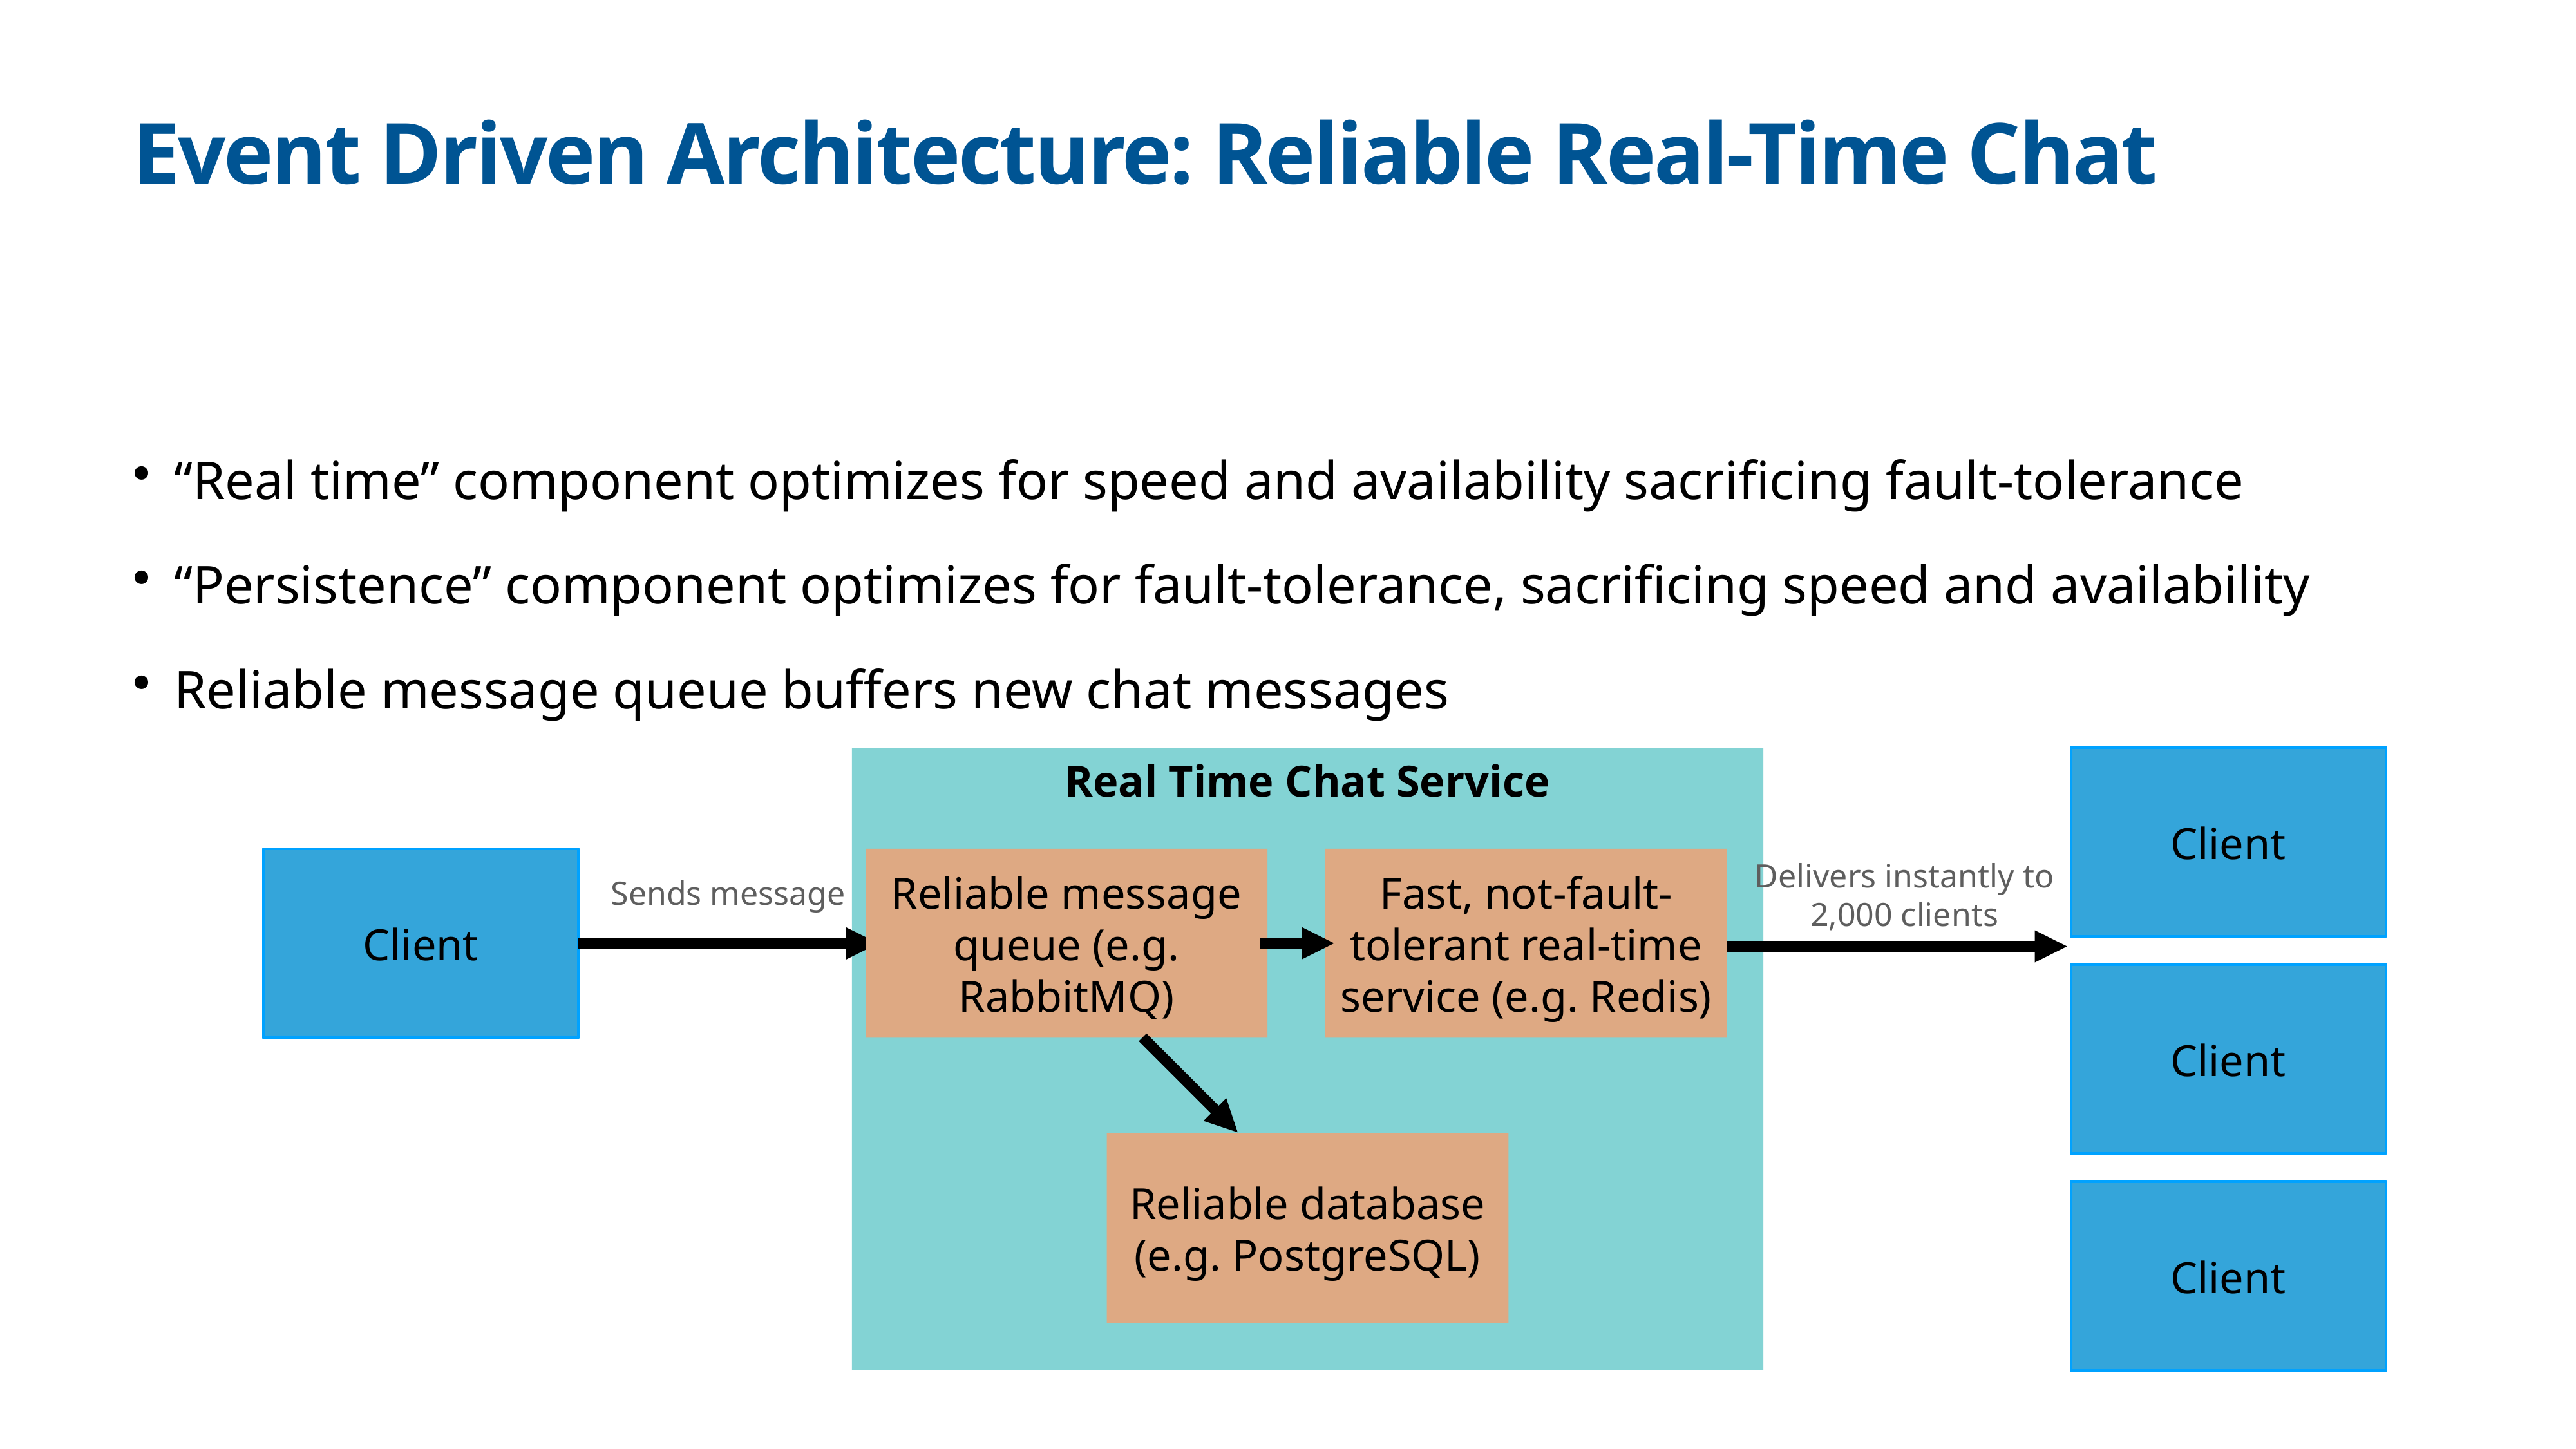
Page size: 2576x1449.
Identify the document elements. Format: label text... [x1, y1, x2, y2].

text_box Sends message [605, 867, 851, 918]
text_box Real Time Chat Service [851, 748, 1764, 943]
text_box Fast, not-fault-tolerant real-time service (e.g. Redis) [1325, 848, 1727, 1038]
text_box Delivers instantly to 2,000 clients [1727, 850, 2090, 938]
title Event Driven Architecture: Reliable Real-Time Chat [127, 113, 2449, 266]
text_box Client [2070, 747, 2386, 937]
text_box [1260, 939, 1334, 947]
text_box [1727, 942, 2067, 951]
text_box Reliable database (e.g. PostgreSQL) [1106, 1133, 1509, 1323]
text_box Client [2070, 964, 2386, 1154]
text_box Real Time Chat Service [1727, 938, 1764, 946]
text_box [1142, 1037, 1238, 1133]
list “Real time” component optimizes for speed and availability sacrificing fault-tolerance “Persistence” component optimizes for fault-tolerance, sacrificing speed and availability Reliable message queue buffers new chat messages [127, 448, 2449, 730]
text_box Reliable message queue (e.g. RabbitMQ) [866, 848, 1268, 1038]
text_box Client [2070, 1181, 2386, 1371]
text_box Real Time Chat Service [851, 944, 1764, 1370]
text_box Client [263, 848, 578, 1038]
